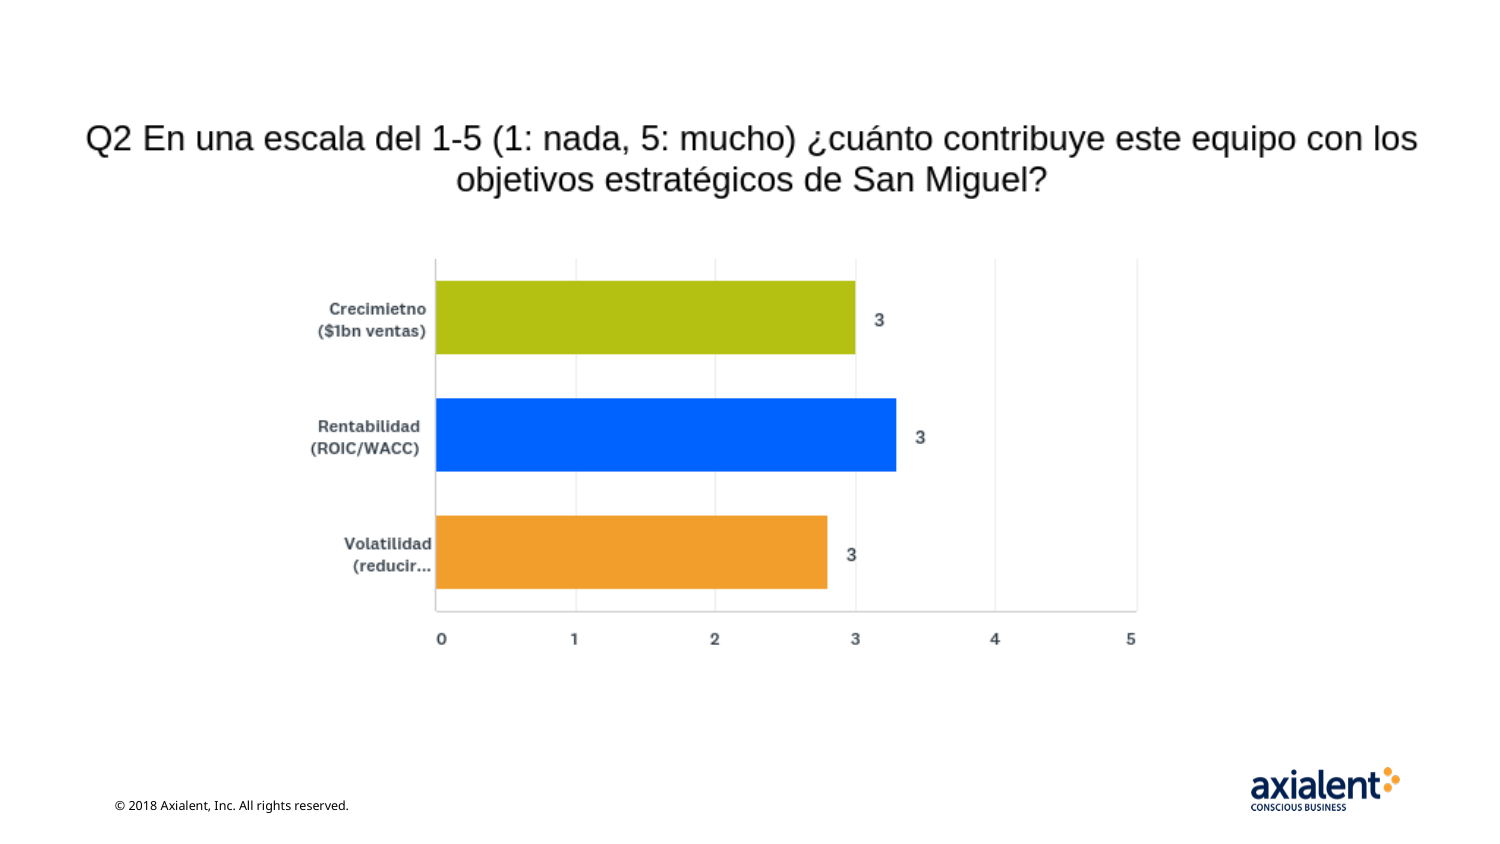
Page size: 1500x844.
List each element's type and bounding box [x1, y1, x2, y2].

picture [0, 83, 1500, 689]
picture [1251, 767, 1400, 811]
